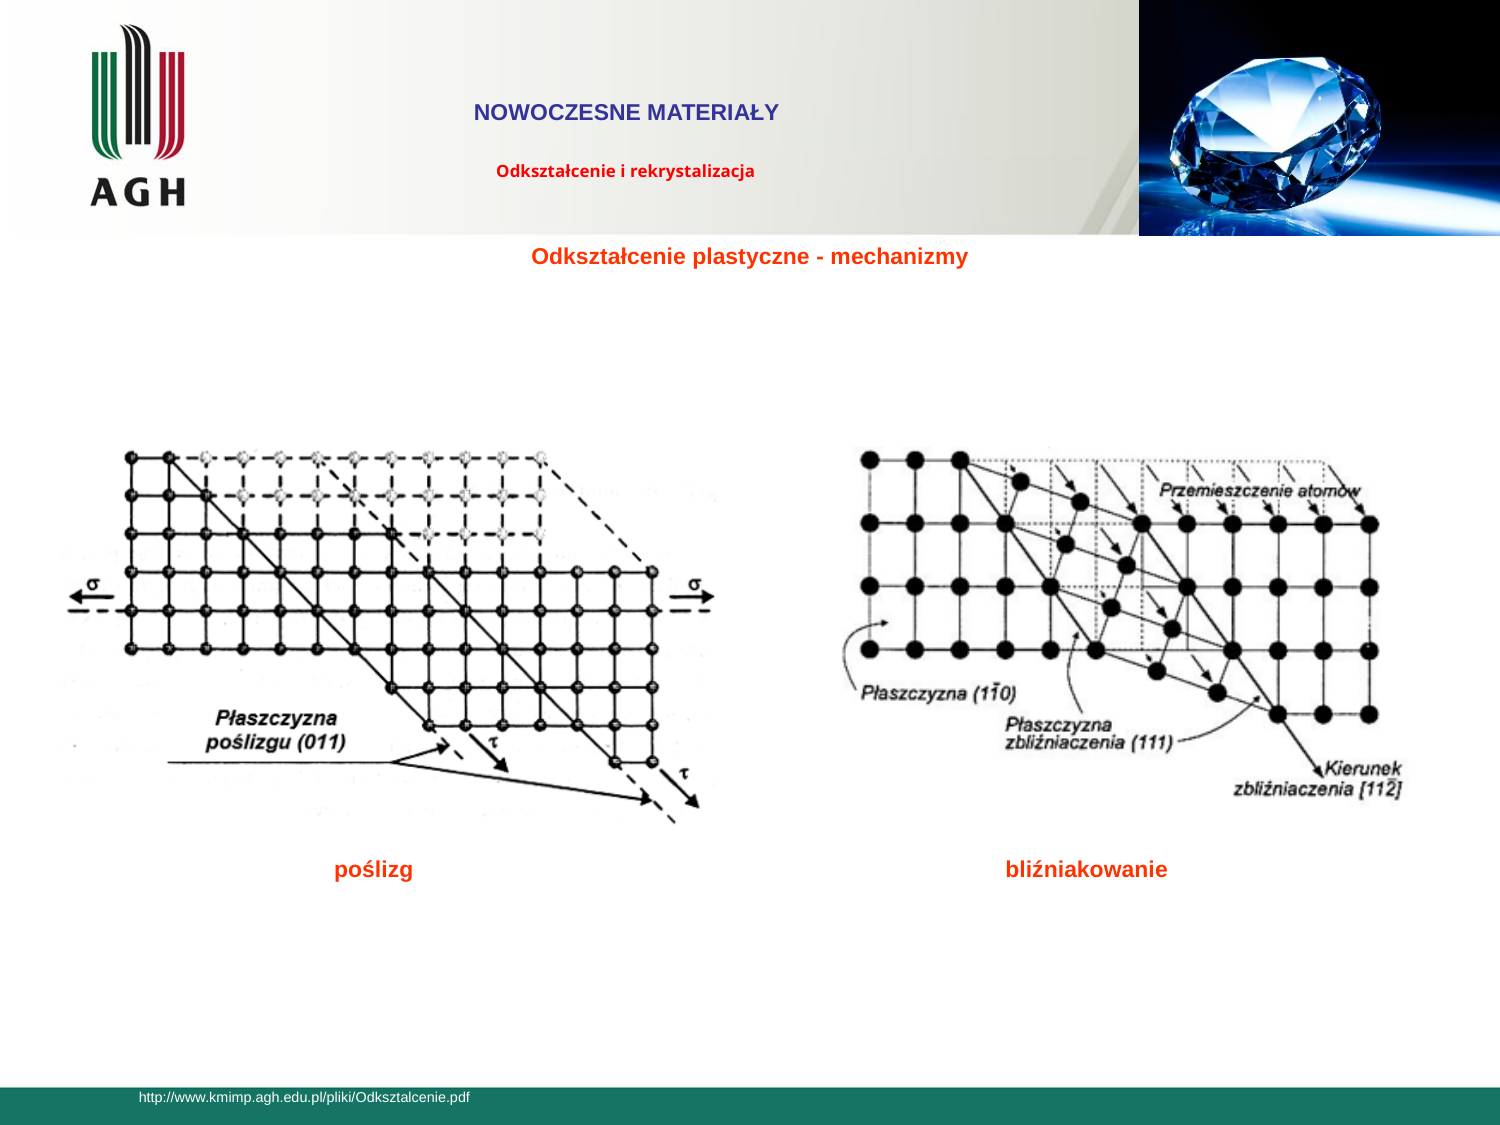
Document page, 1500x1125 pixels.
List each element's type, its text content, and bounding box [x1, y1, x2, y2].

text_box Odkształcenie plastyczne - mechanizmy [0, 231, 1500, 342]
text_box http://www.kmimp.agh.edu.pl/pliki/Odksztalcenie.pdf [123, 1079, 486, 1125]
text_box poślizg [155, 852, 593, 907]
text_box NOWOCZESNE MATERIAŁY [461, 98, 793, 149]
text_box Odkształcenie i rekrystalizacja [135, 148, 1116, 204]
picture [0, 342, 1500, 1125]
text_box bliźniakowanie [868, 844, 1306, 907]
picture [0, 0, 1500, 236]
